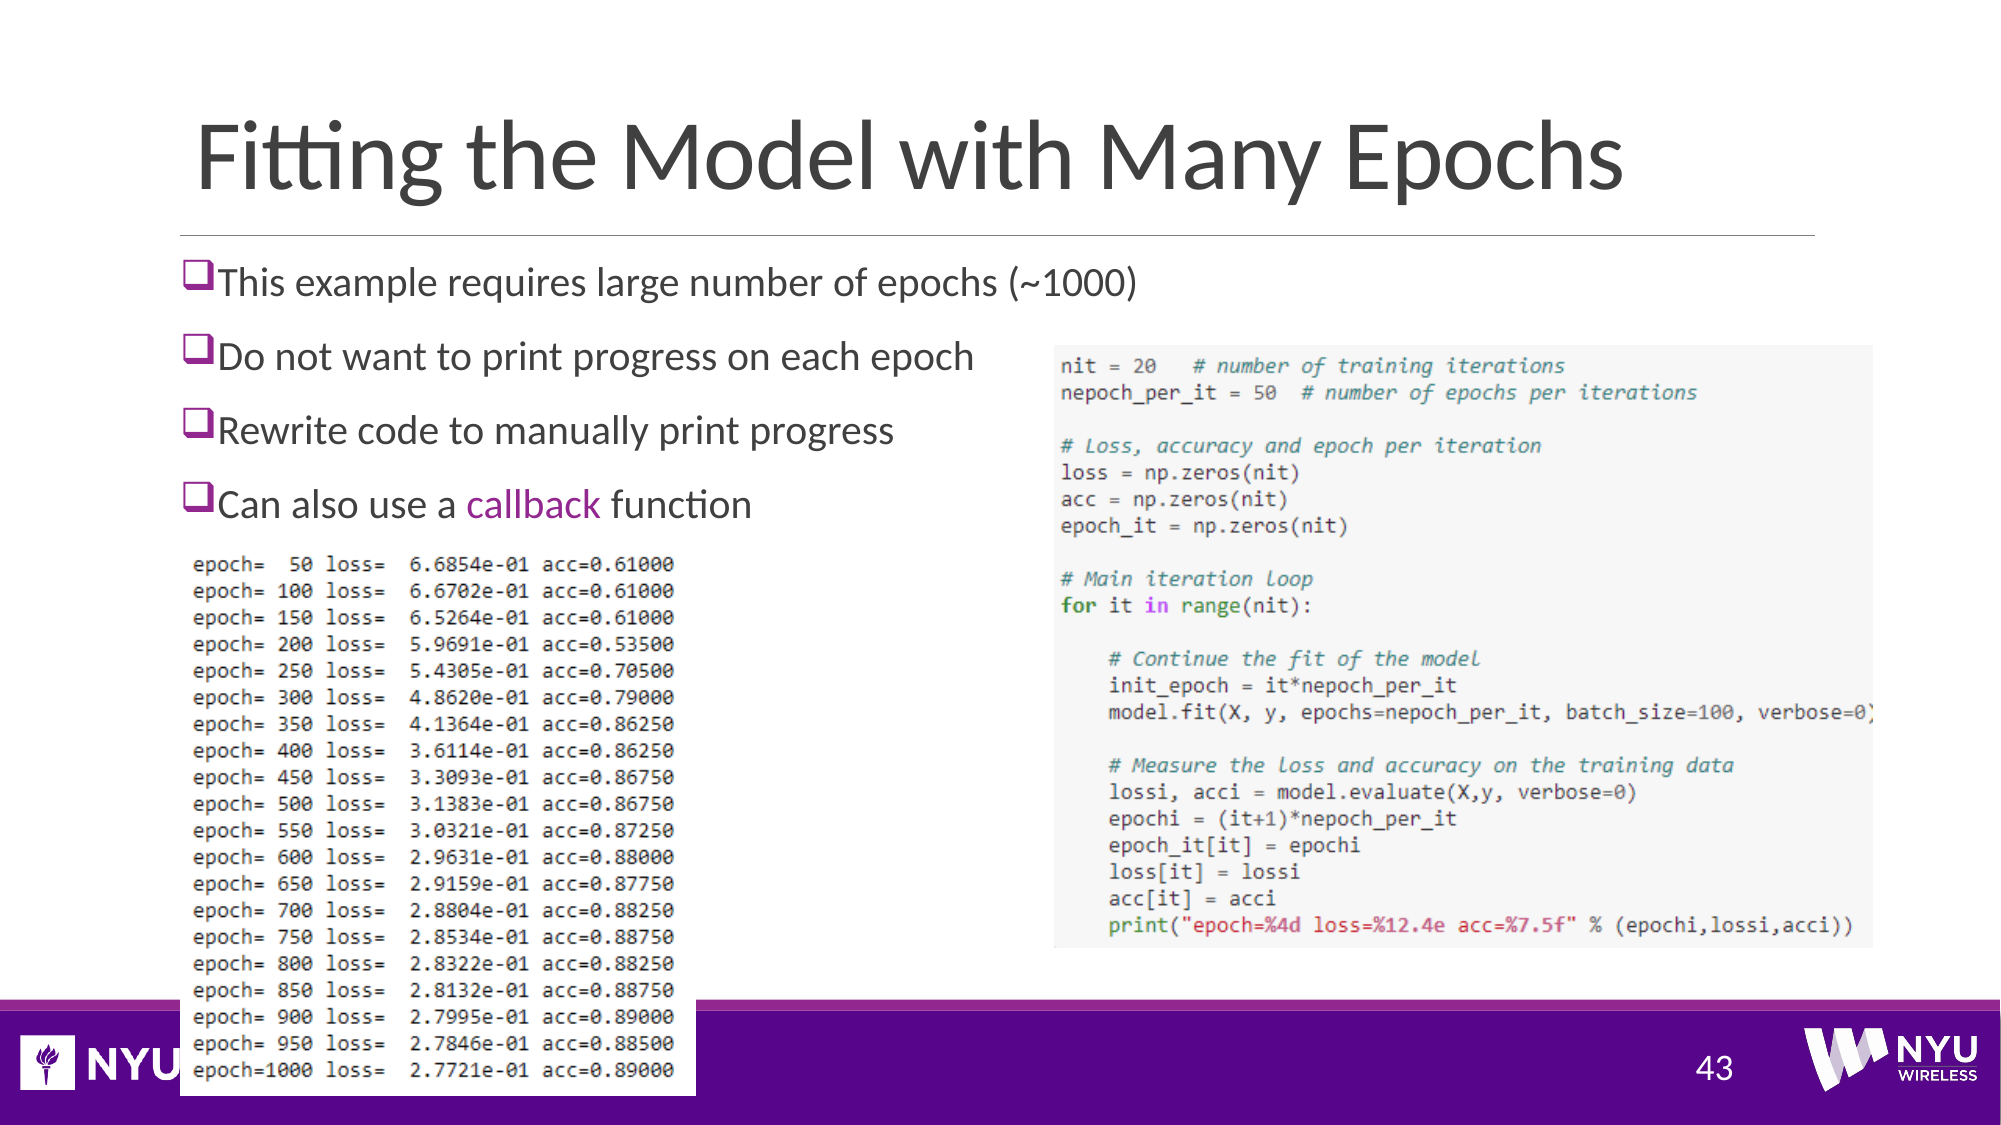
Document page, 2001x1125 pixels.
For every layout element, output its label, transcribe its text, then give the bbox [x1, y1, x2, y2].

list This example requires large number of epochs (~1000) Do not want to print progress on each epoch Rewrite code to manually print progress Can also use a callback function [180, 252, 1830, 963]
slide_number 43 [1533, 1035, 1749, 1096]
title Fitting the Model with Many Epochs [180, 47, 1830, 218]
picture [1053, 345, 1874, 948]
picture [179, 548, 697, 1097]
